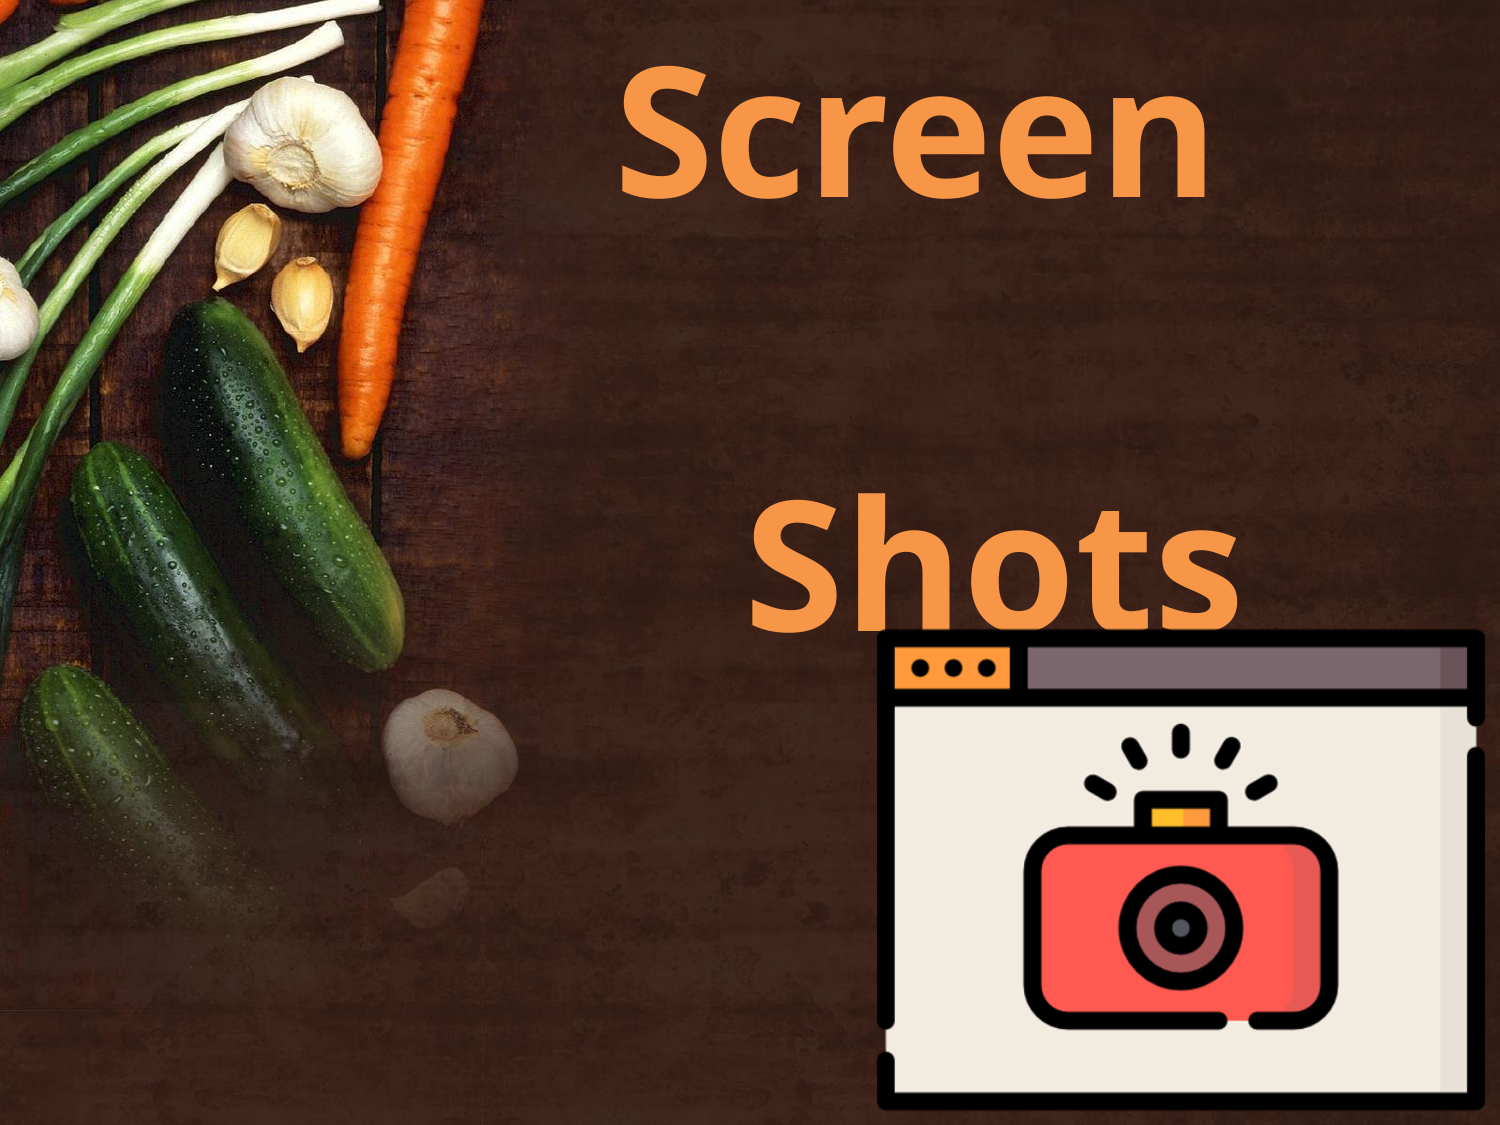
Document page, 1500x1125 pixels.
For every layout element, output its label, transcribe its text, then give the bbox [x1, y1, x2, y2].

title Screen Shots [504, 48, 1485, 636]
picture [0, 0, 1500, 1125]
